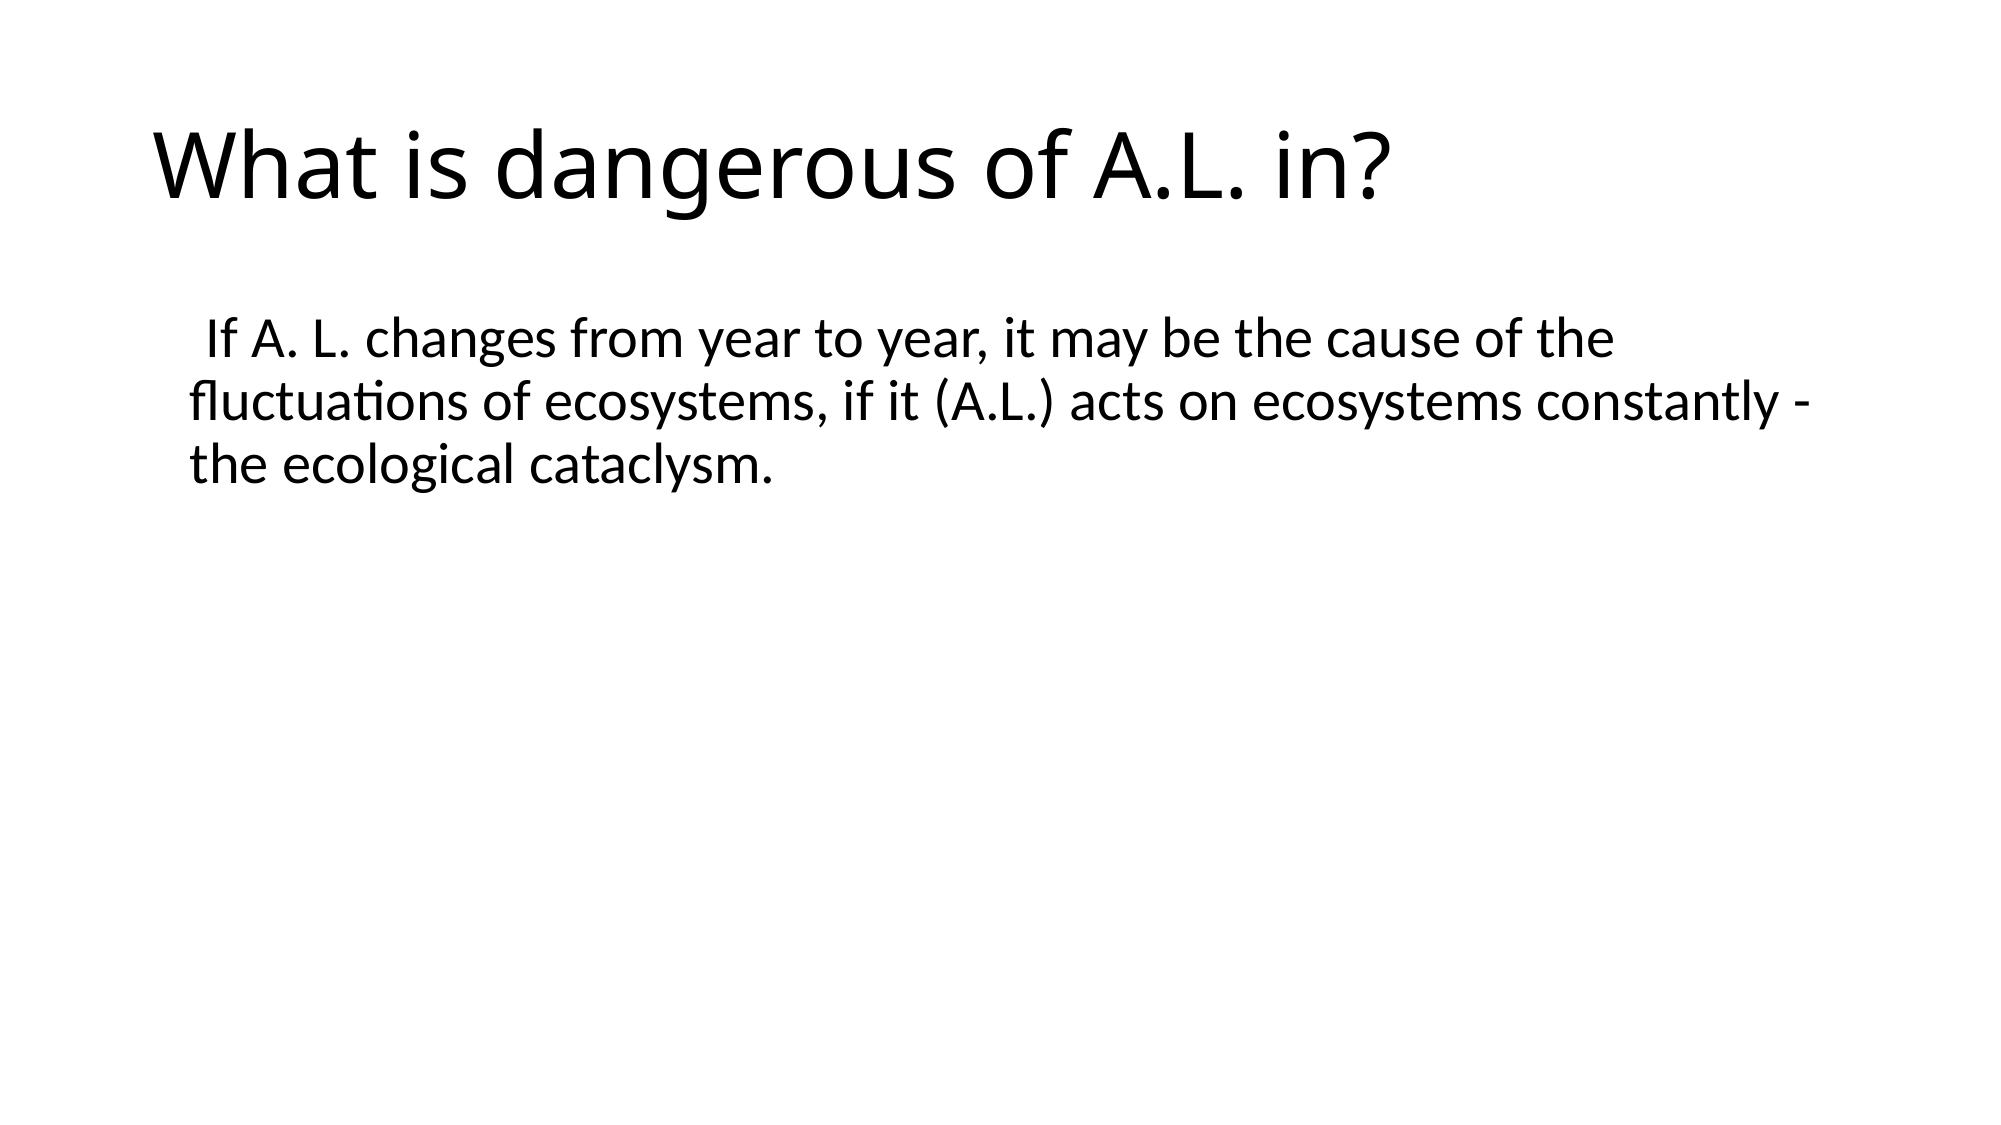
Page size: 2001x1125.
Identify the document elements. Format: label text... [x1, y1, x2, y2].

title What is dangerous of A.L. in? [137, 59, 1863, 278]
list If A. L. changes from year to year, it may be the cause of the fluctuations of ecosystems, if it (A.L.) acts on ecosystems constantly - the ecological cataclysm. [137, 299, 1863, 1014]
